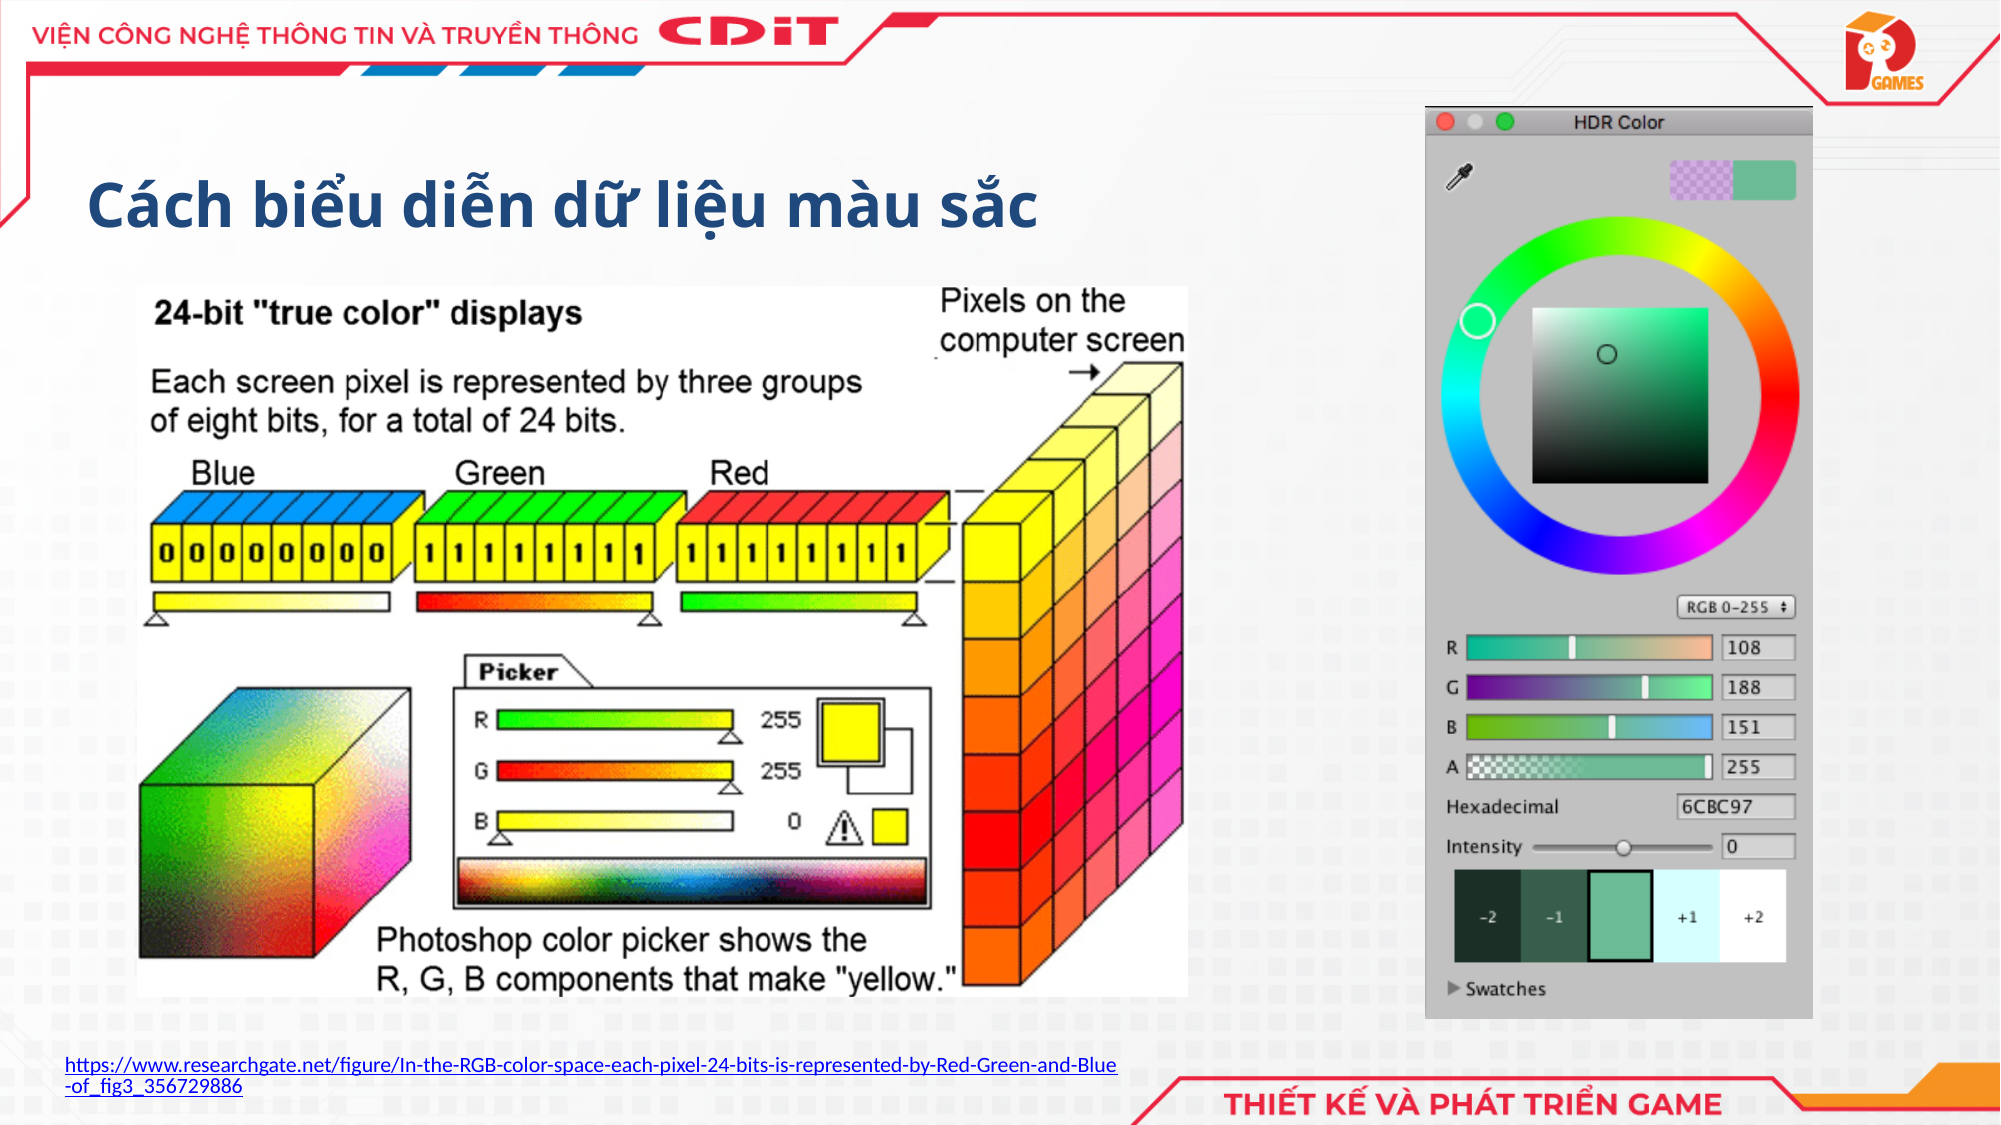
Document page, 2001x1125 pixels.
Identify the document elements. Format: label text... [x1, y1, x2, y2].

text_box https://www.researchgate.net/figure/In-the-RGB-color-space-each-pixel-24-bits-is-represented-by-Red-Green-and-Blue-of_fig3_356729886 [50, 1042, 1138, 1110]
text_box Cách biểu diễn dữ liệu màu sắc [86, 162, 947, 240]
picture [0, 0, 2000, 1125]
